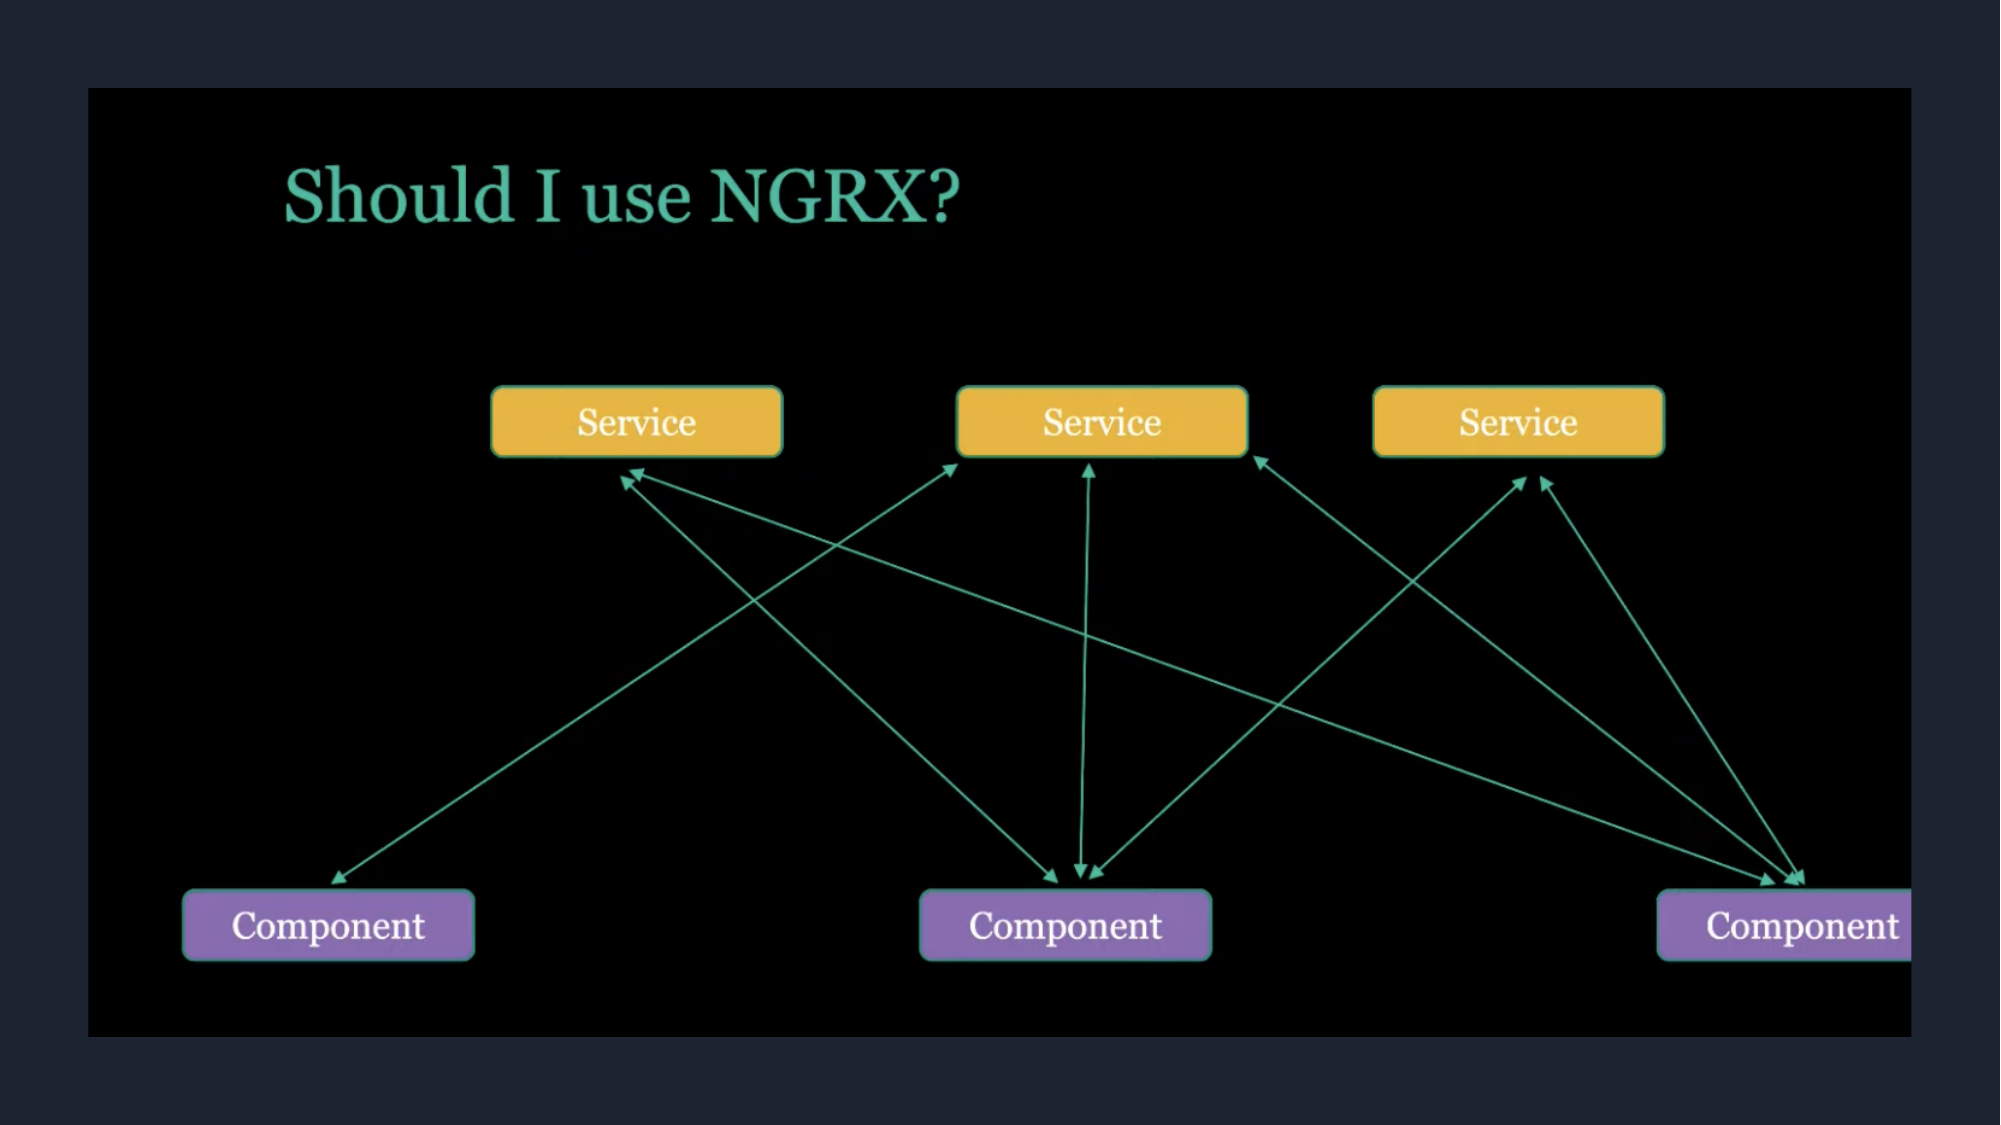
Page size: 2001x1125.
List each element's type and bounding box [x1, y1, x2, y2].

picture [88, 88, 1912, 1037]
text_box [0, 0, 2000, 1125]
